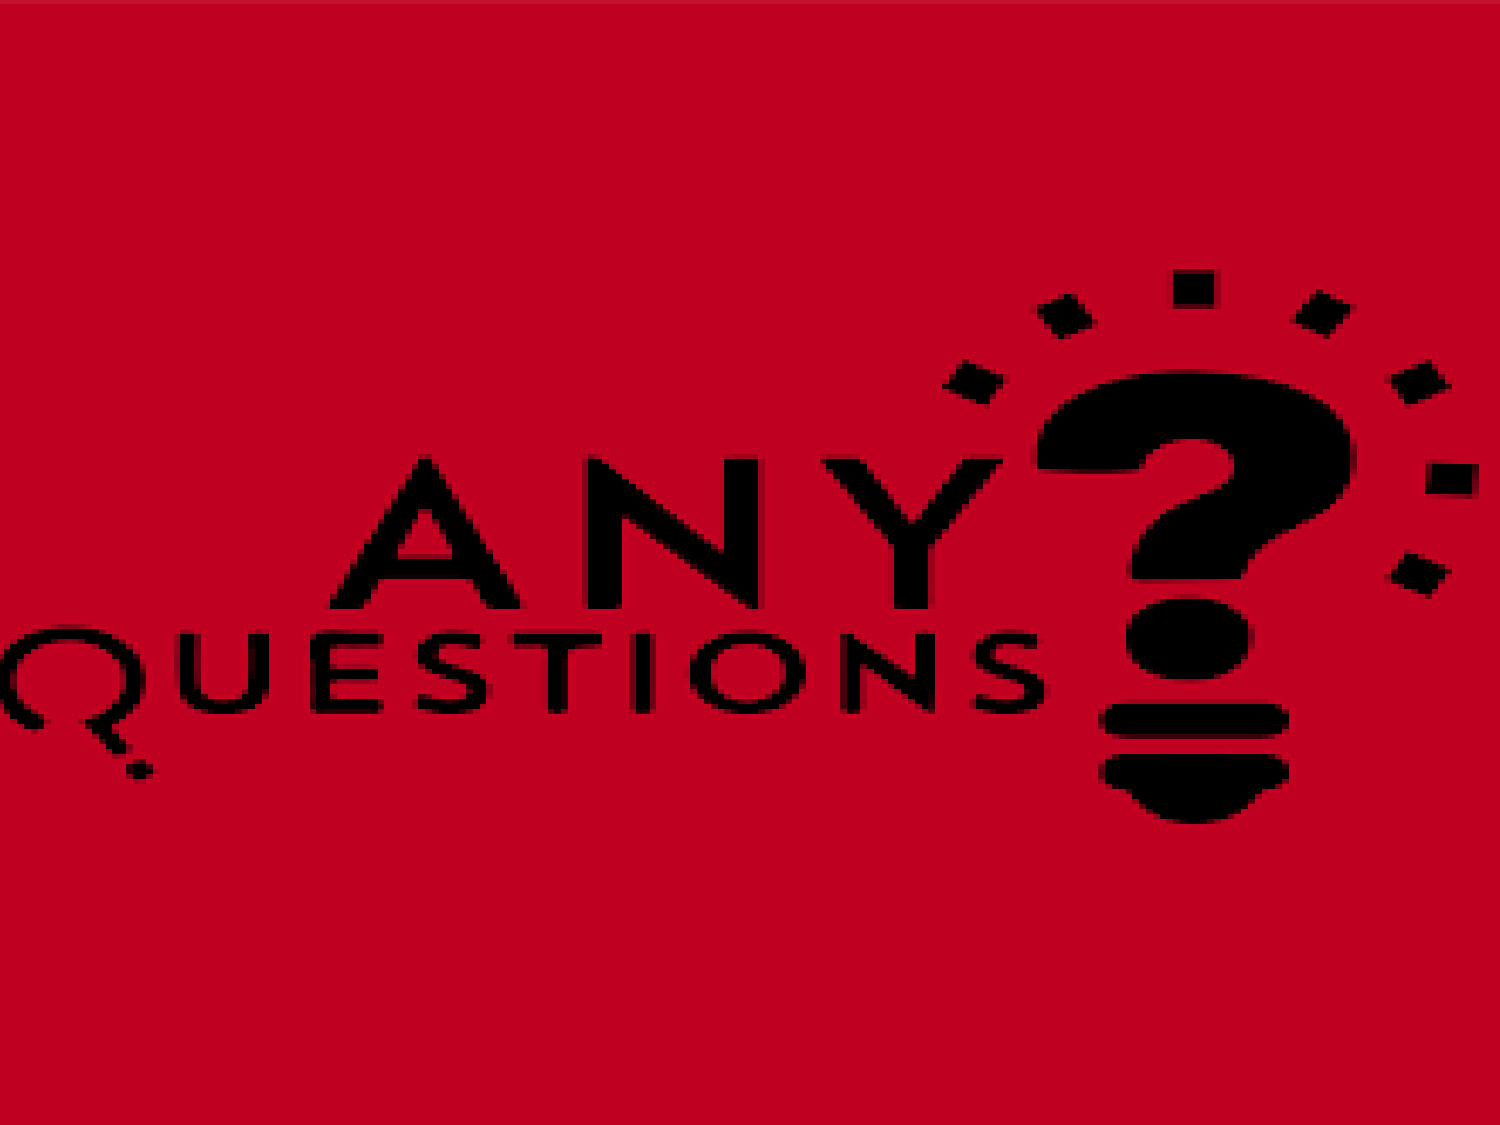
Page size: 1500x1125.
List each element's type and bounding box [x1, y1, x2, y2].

list [0, 0, 1500, 1125]
